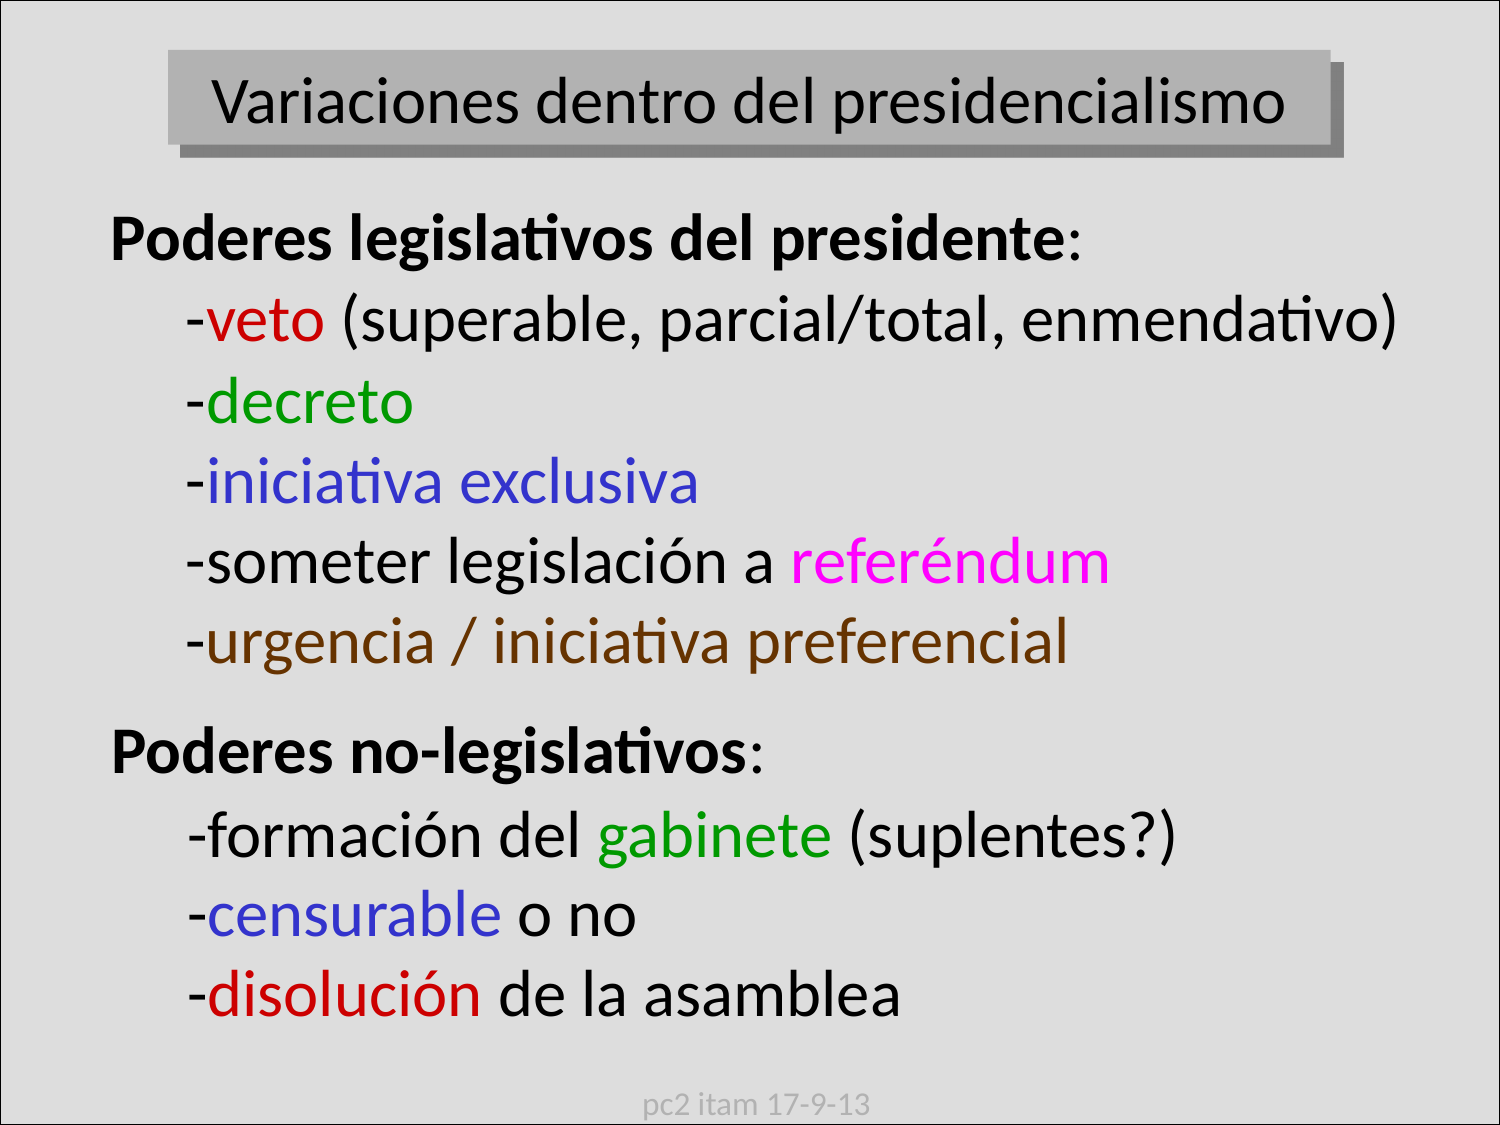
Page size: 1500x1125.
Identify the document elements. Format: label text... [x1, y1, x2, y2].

text_box -formación del gabinete (suplentes?) [97, 783, 1405, 862]
text_box Variaciones dentro del presidencialismo [168, 49, 1331, 145]
text_box Poderes no-legislativos: [96, 699, 1404, 795]
text_box -someter legislación a referéndum [95, 509, 1403, 605]
text_box Poderes legislativos del presidente: [95, 186, 1403, 267]
text_box -iniciativa exclusiva [95, 429, 1403, 509]
text_box -decreto [95, 349, 1403, 429]
text_box -urgencia / iniciativa preferencial [95, 589, 1402, 685]
text_box -censurable o no -disolución de la asamblea [97, 862, 1405, 1038]
text_box -veto (superable, parcial/total, enmendativo) [95, 267, 1425, 363]
